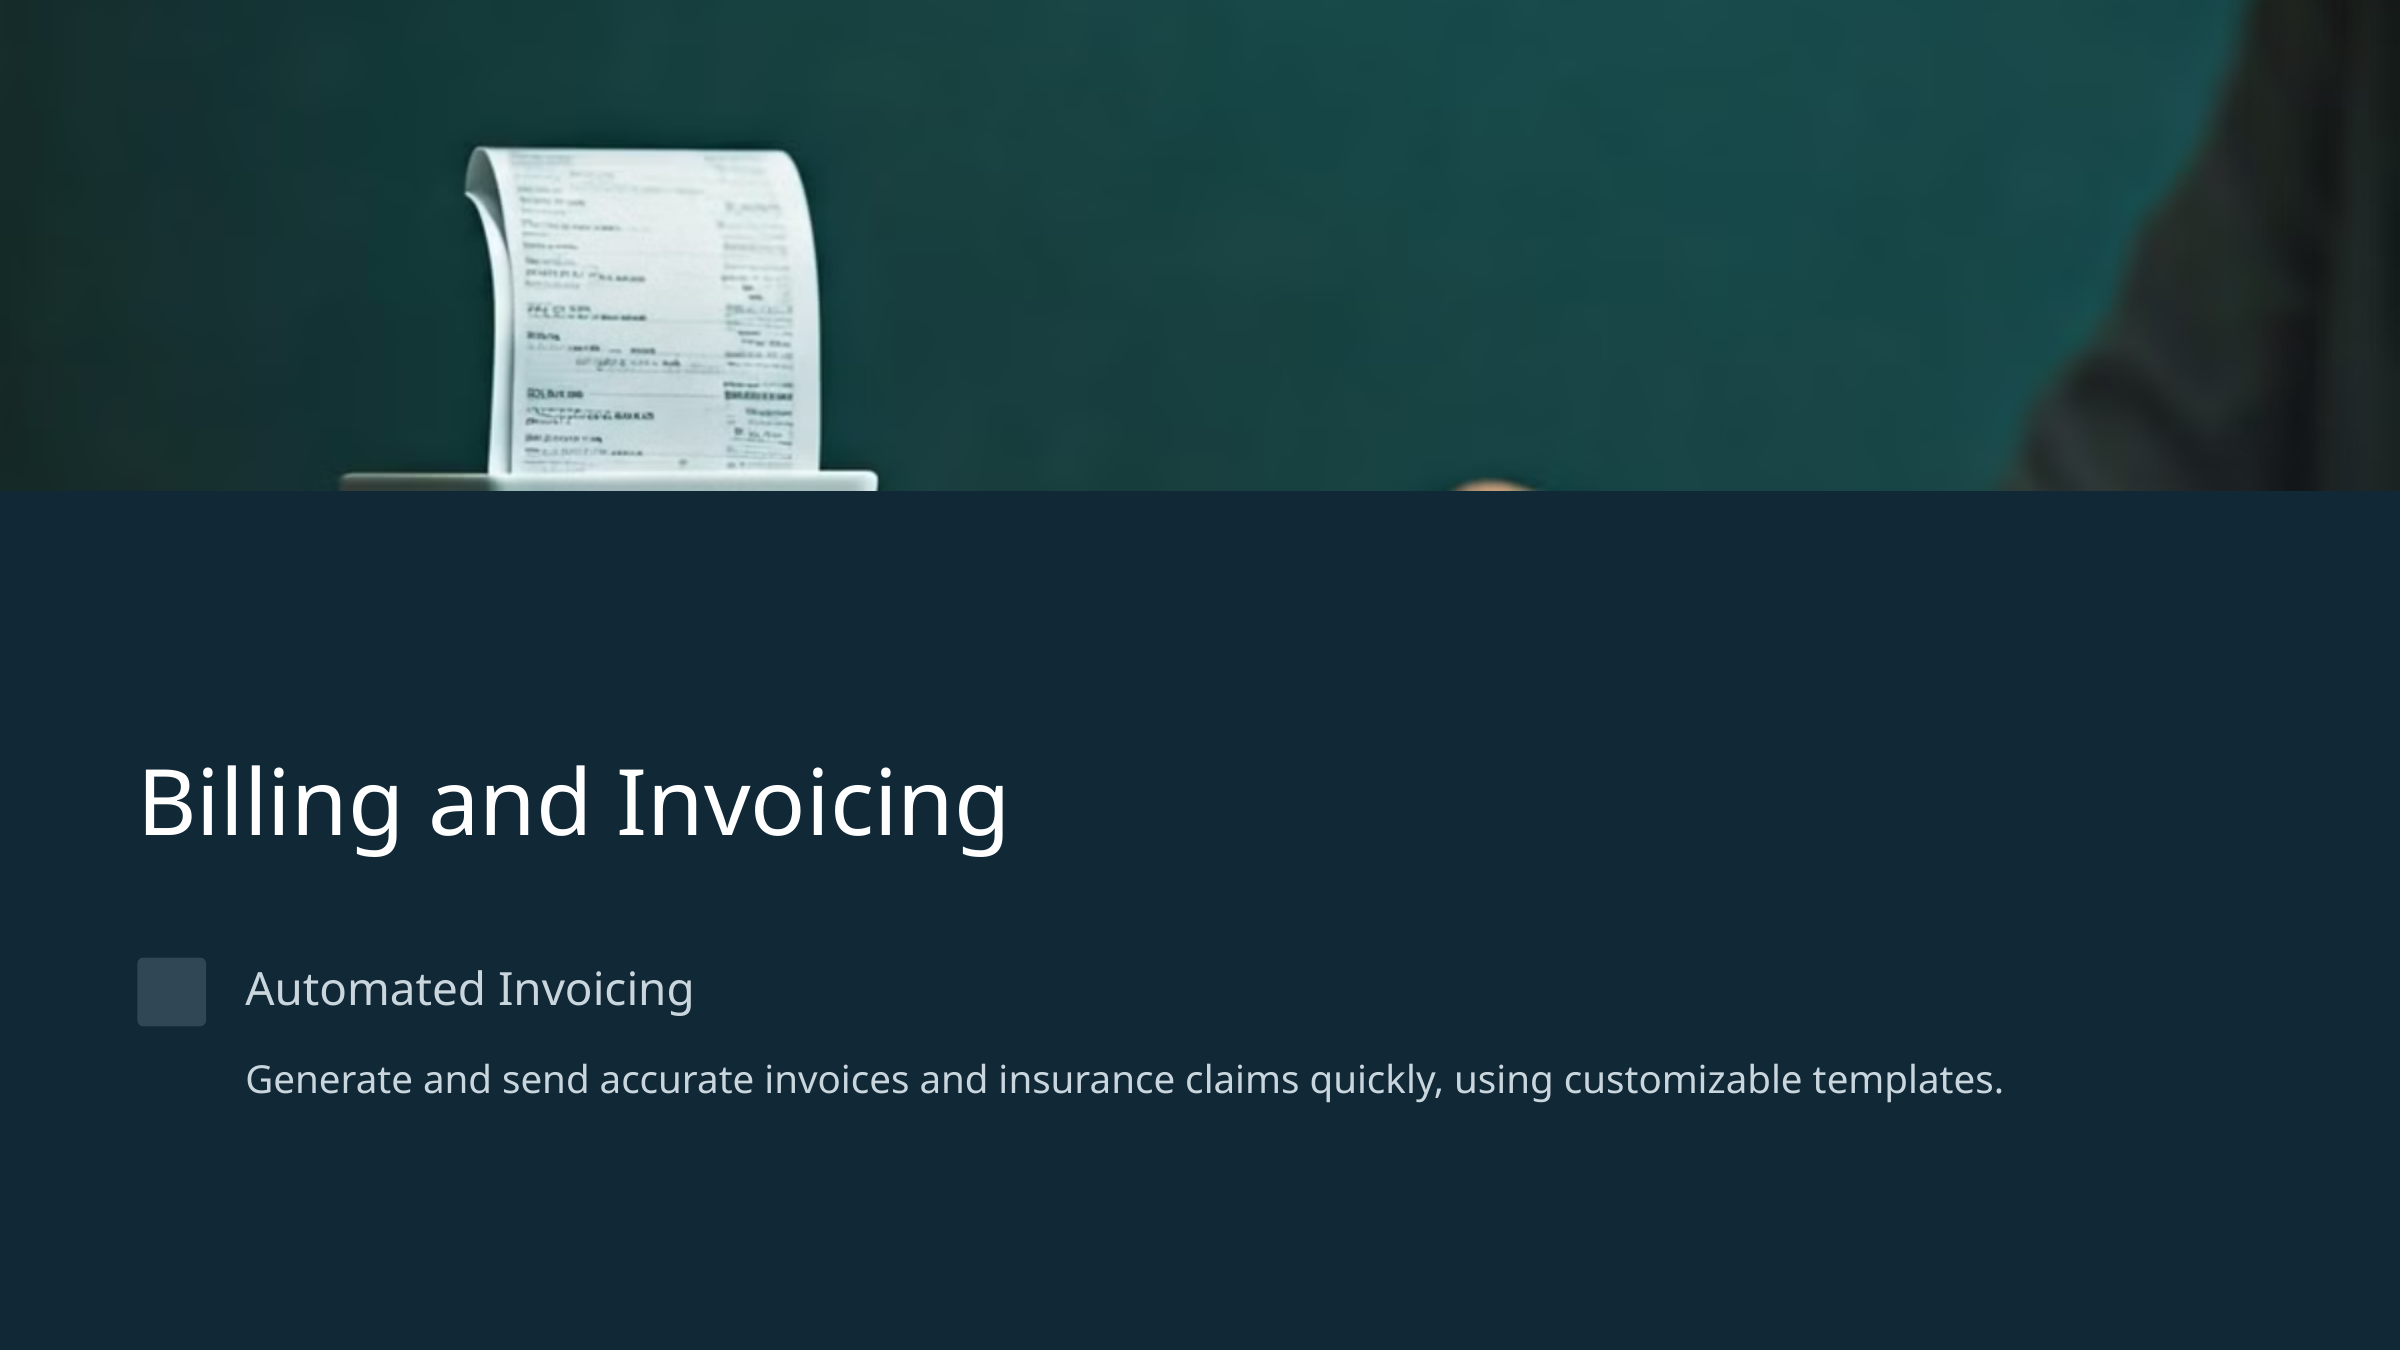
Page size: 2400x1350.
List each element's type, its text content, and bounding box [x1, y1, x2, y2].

text_box Automated Invoicing [245, 957, 818, 1016]
text_box [137, 957, 207, 1027]
text_box Generate and send accurate invoices and insurance claims quickly, using customizable templates. [245, 1038, 2263, 1102]
text_box Billing and Invoicing [137, 739, 1203, 855]
picture [0, 0, 2400, 491]
